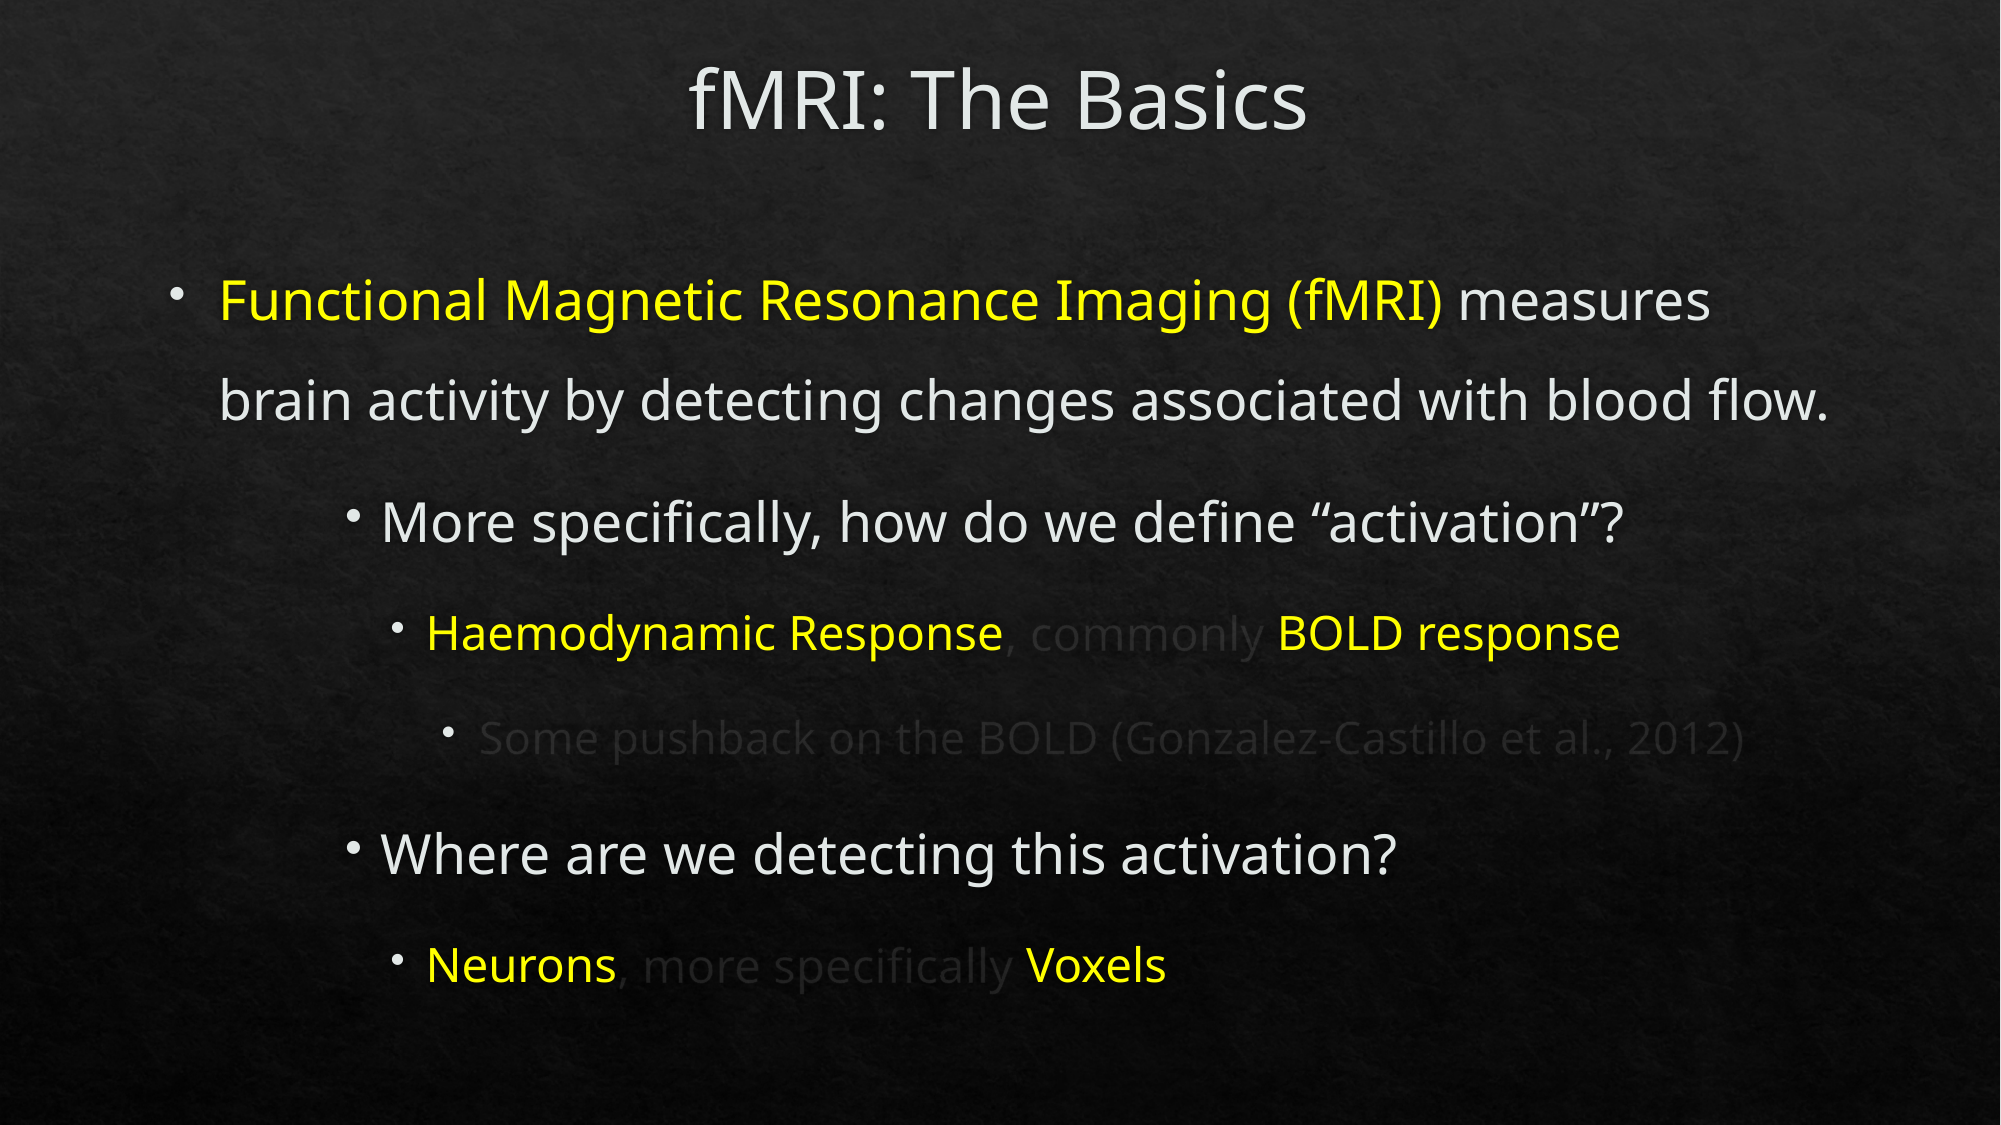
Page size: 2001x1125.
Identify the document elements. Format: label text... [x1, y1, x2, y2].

list Functional Magnetic Resonance Imaging (fMRI) measures brain activity by detecting changes associated with blood flow. More specifically, how do we define “activation”? Haemodynamic Response, commonly BOLD response Some pushback on the BOLD (Gonzalez-Castillo et al., 2012) Where are we detecting this activation? Neurons, more specifically Voxels [149, 224, 1849, 1010]
title fMRI: The Basics [149, 0, 1849, 207]
